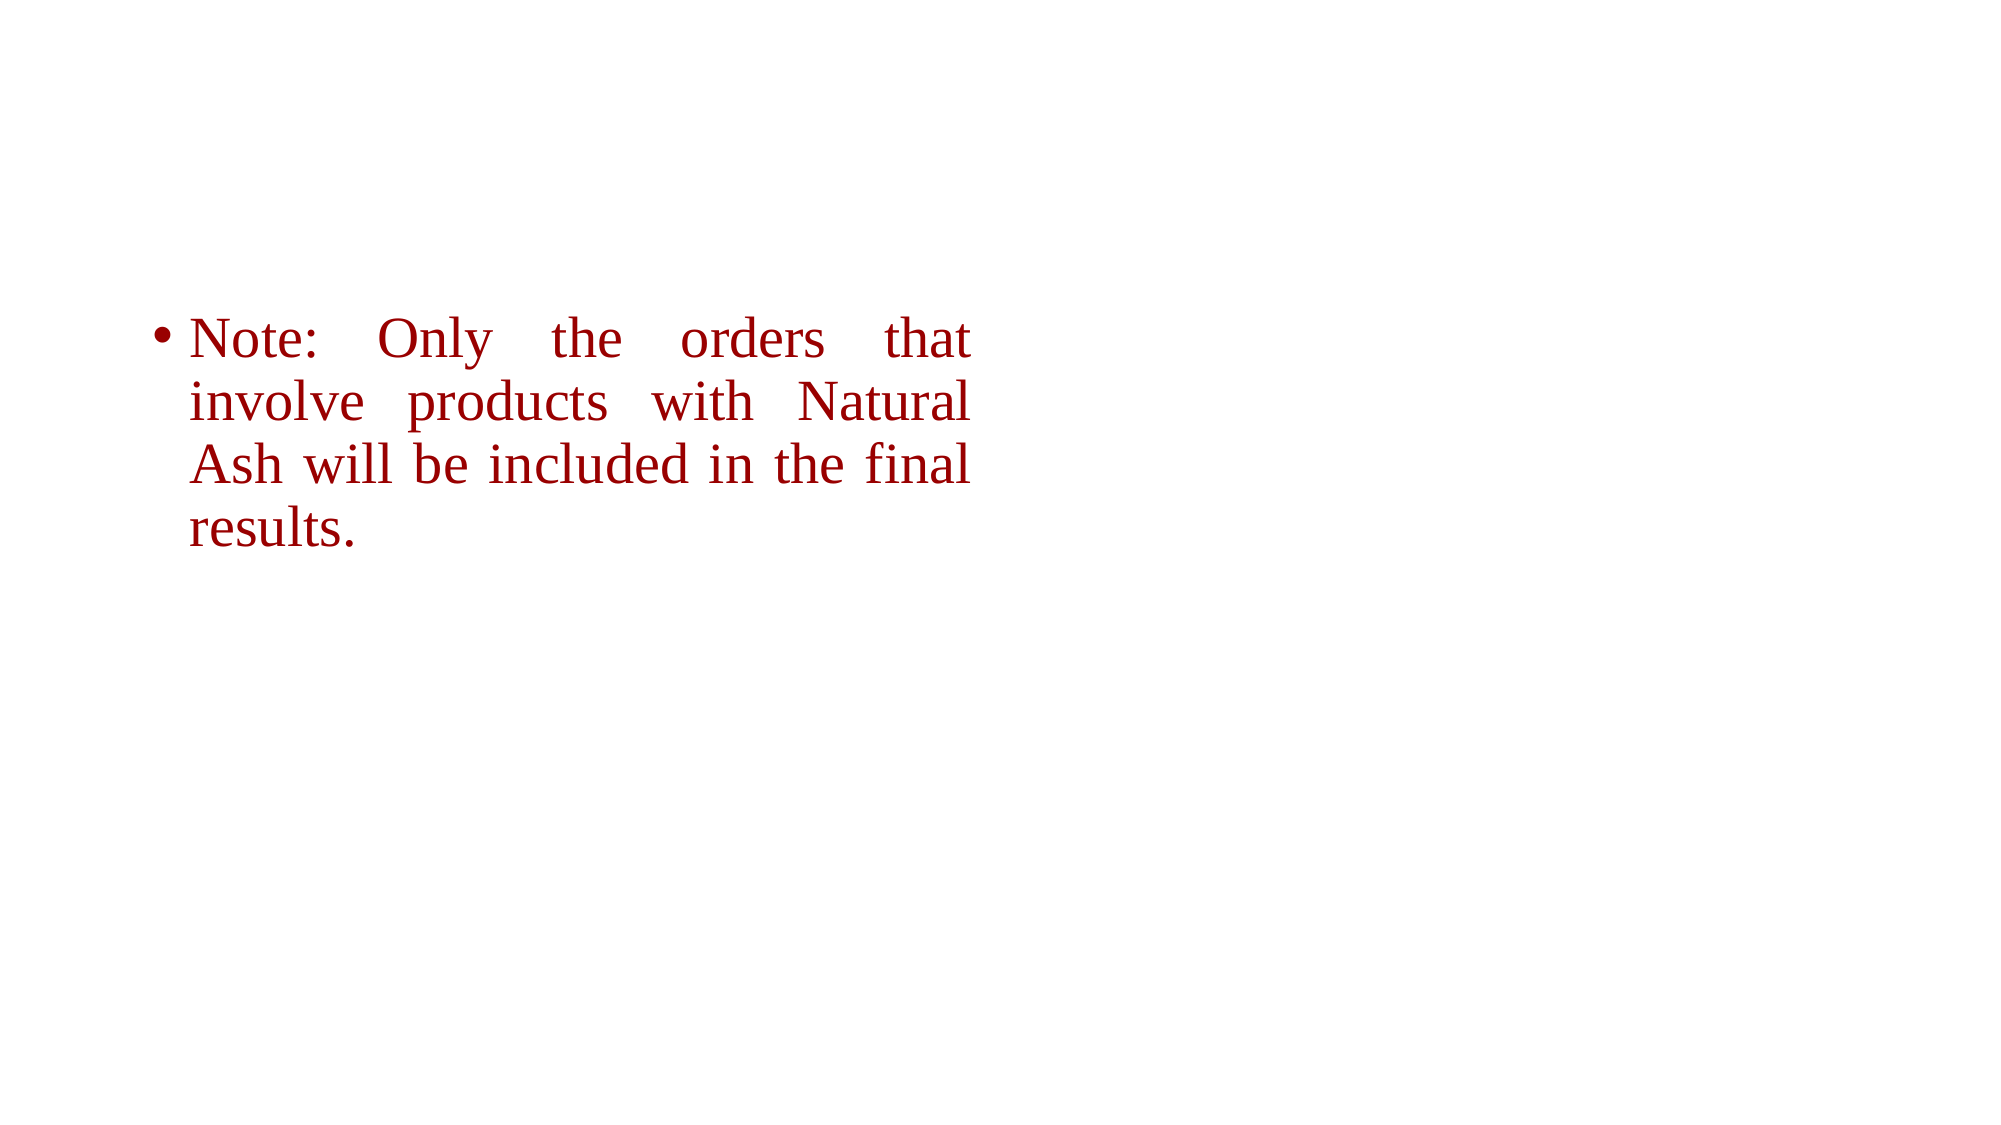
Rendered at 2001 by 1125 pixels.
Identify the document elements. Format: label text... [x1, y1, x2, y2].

list Note: Only the orders that involve products with Natural Ash will be included in the final results. [137, 299, 988, 1014]
